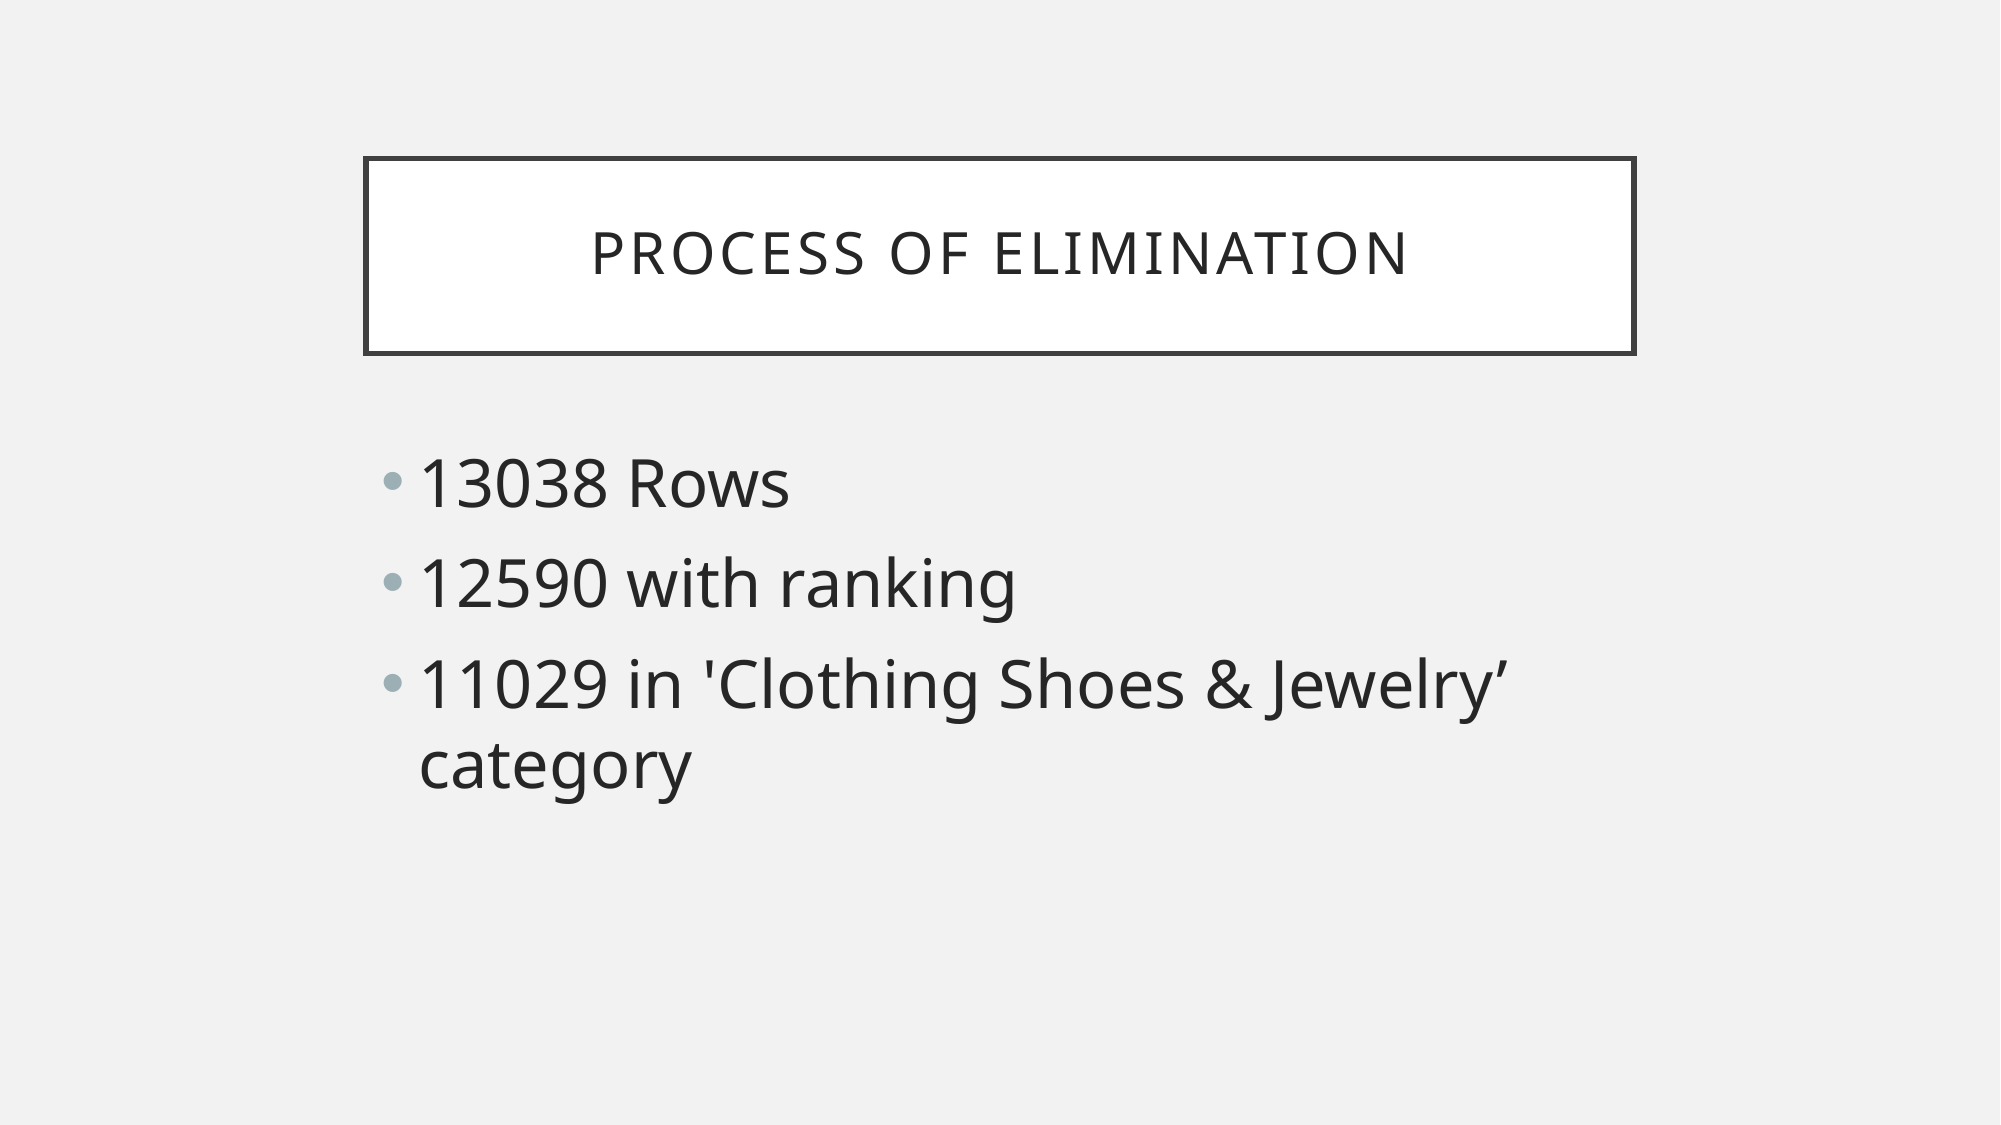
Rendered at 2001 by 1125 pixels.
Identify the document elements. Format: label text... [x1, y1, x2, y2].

title Process of elimination [363, 156, 1637, 356]
list 13038 Rows 12590 with ranking 11029 in 'Clothing Shoes & Jewelry’ category [366, 432, 1781, 942]
